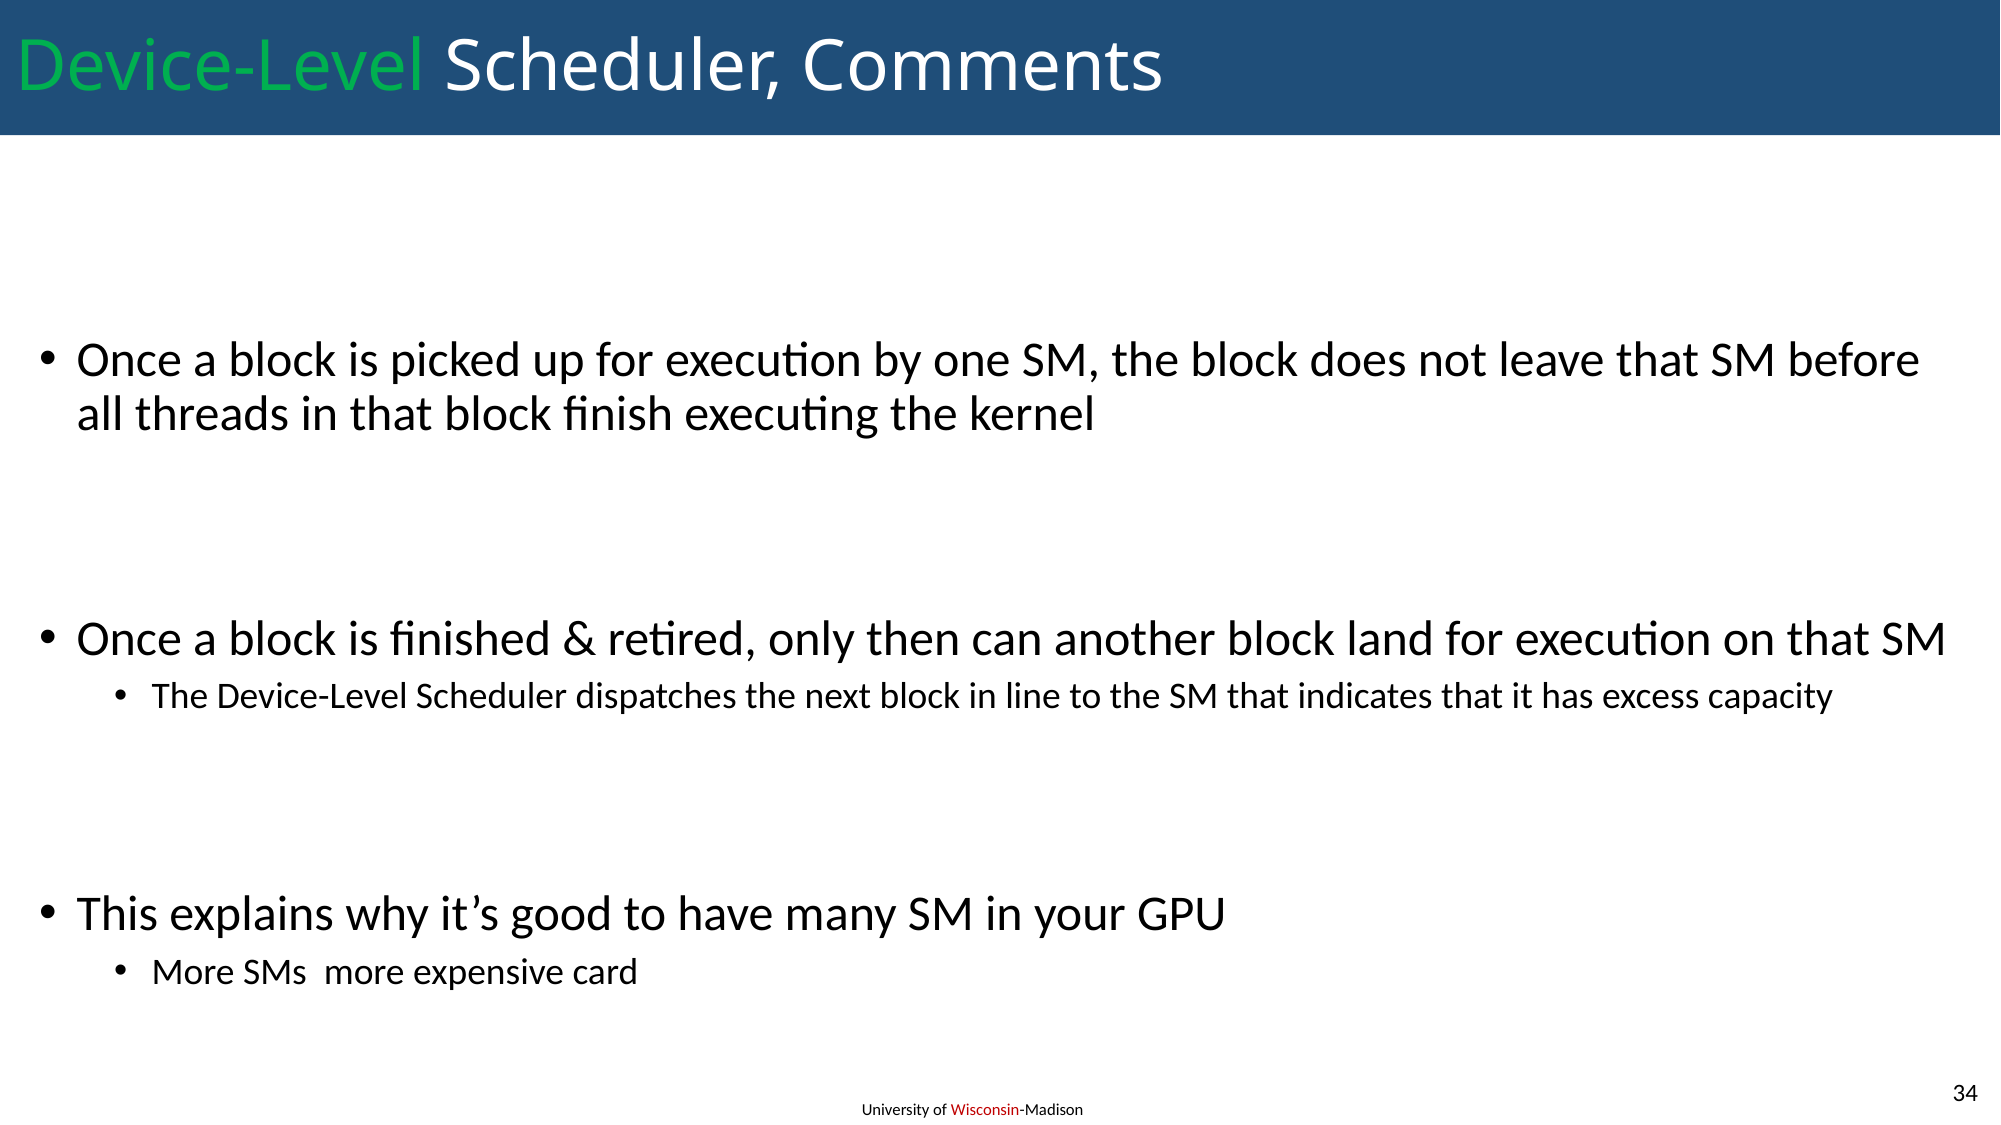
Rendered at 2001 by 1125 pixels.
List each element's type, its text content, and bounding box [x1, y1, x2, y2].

title Device-Level Scheduler, Comments [0, 0, 2000, 136]
slide_number 34 [1879, 1069, 1994, 1114]
